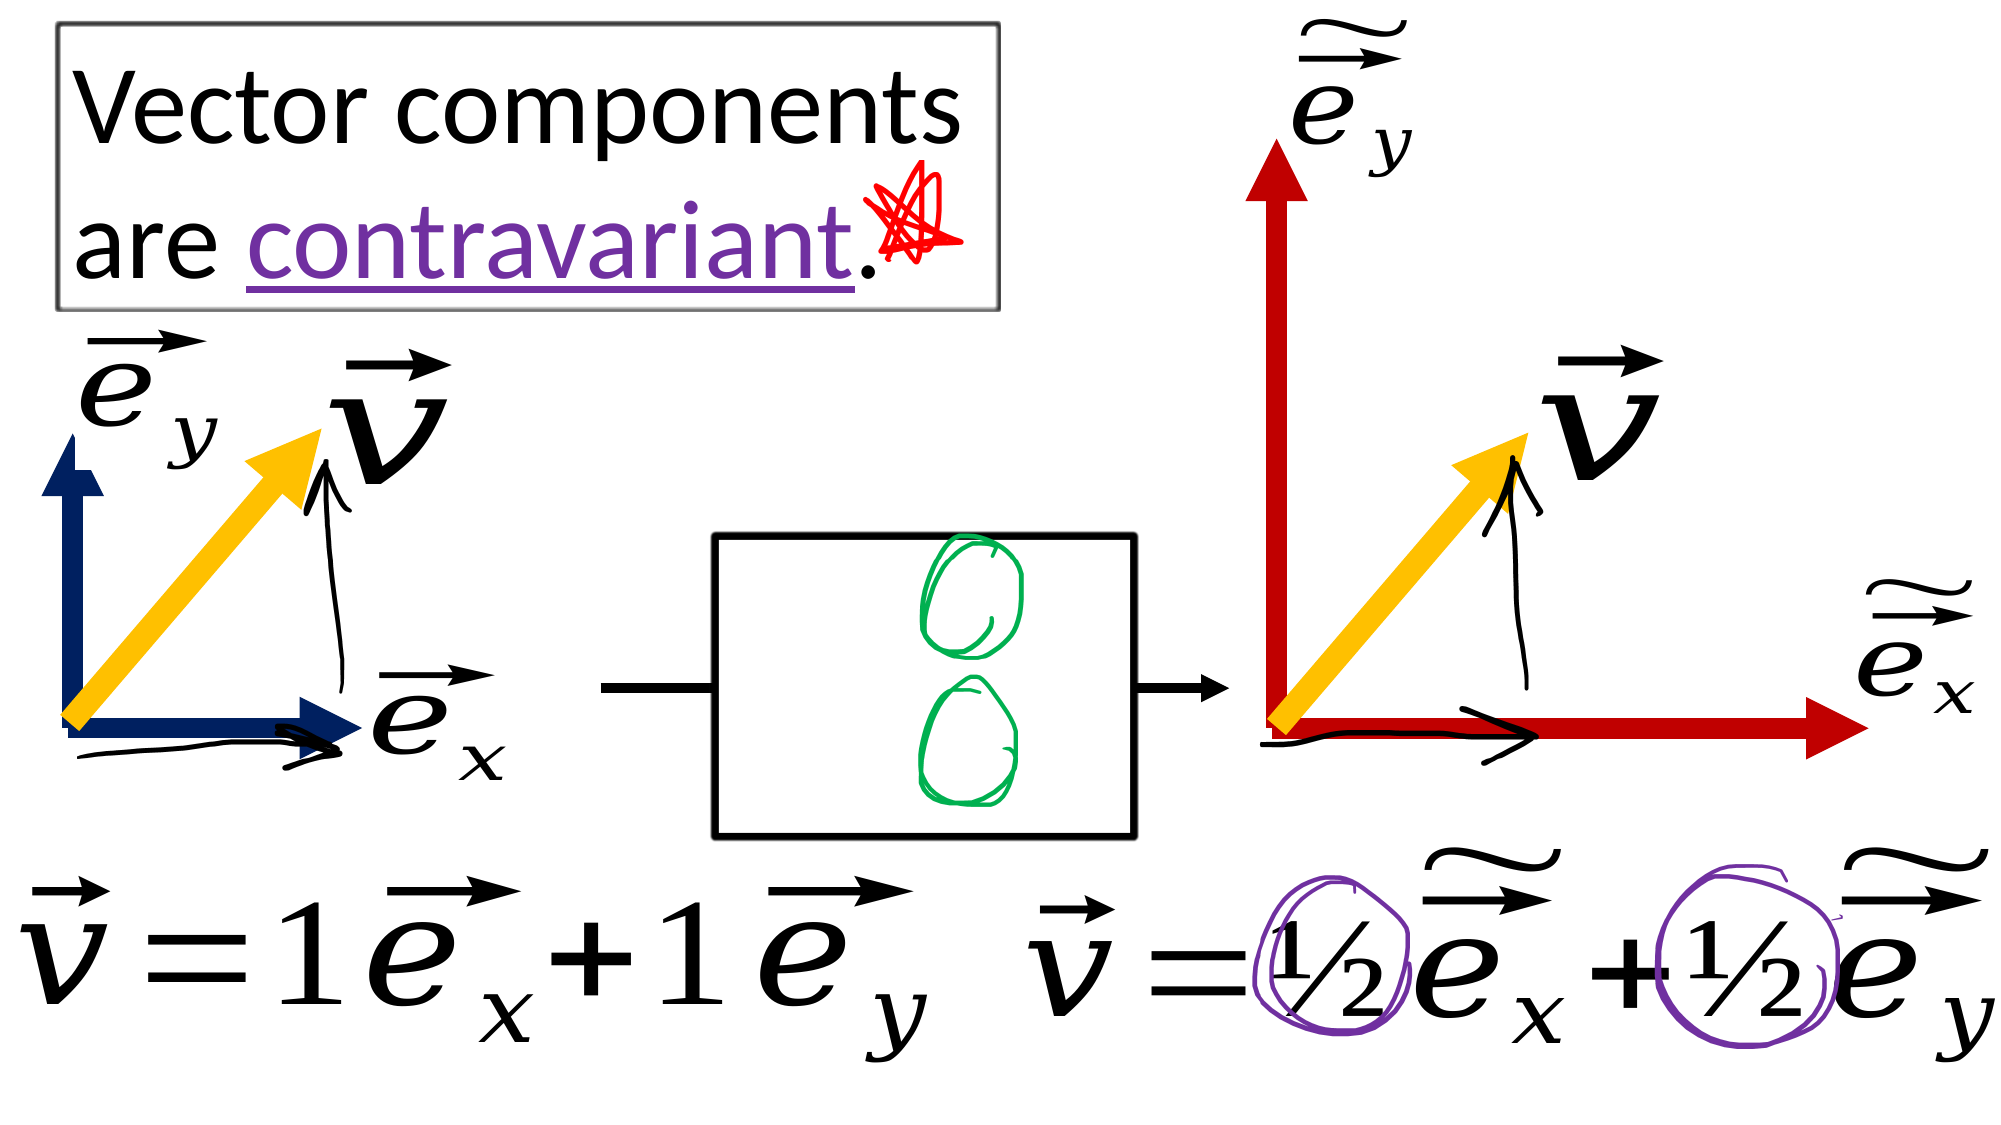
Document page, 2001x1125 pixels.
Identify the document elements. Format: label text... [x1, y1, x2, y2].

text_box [1276, 337, 1678, 728]
text_box Vector components are contravariant. [62, 28, 996, 307]
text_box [1271, 16, 1992, 729]
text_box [67, 324, 513, 796]
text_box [600, 535, 1230, 837]
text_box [69, 341, 466, 723]
picture [77, 160, 1853, 1058]
